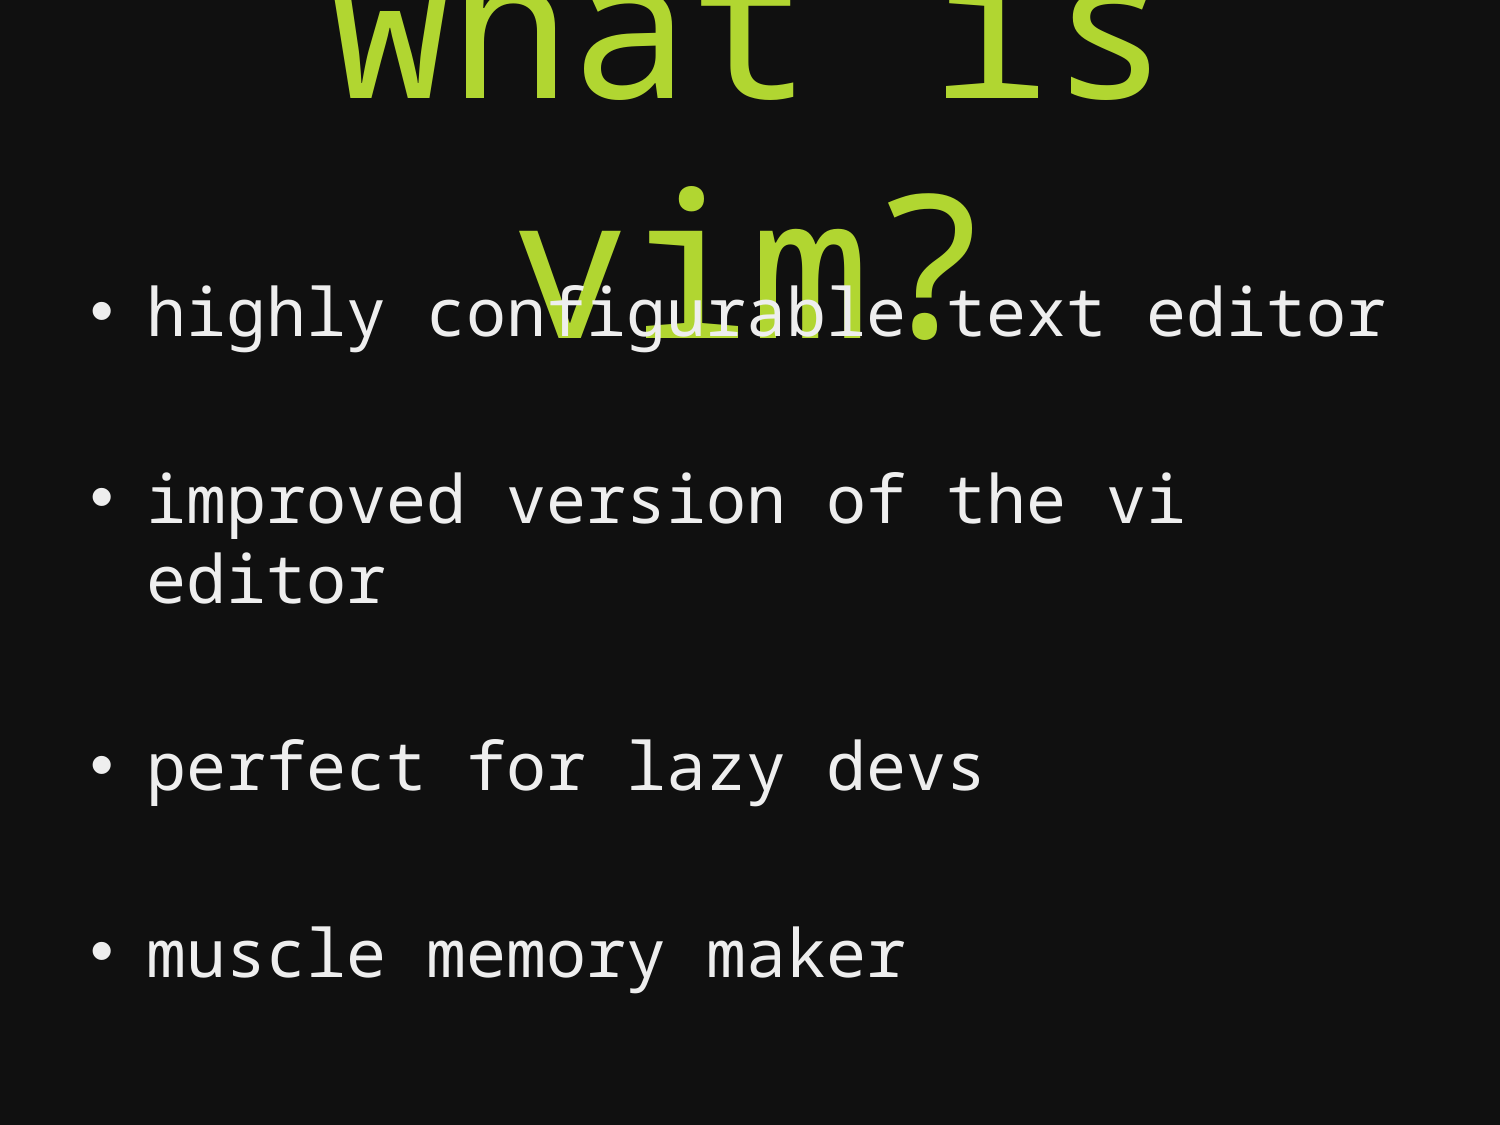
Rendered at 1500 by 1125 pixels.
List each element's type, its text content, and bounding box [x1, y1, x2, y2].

list highly configurable text editor improved version of the vi editor perfect for lazy devs muscle memory maker [75, 262, 1425, 1005]
title what is vim? [75, 45, 1425, 233]
